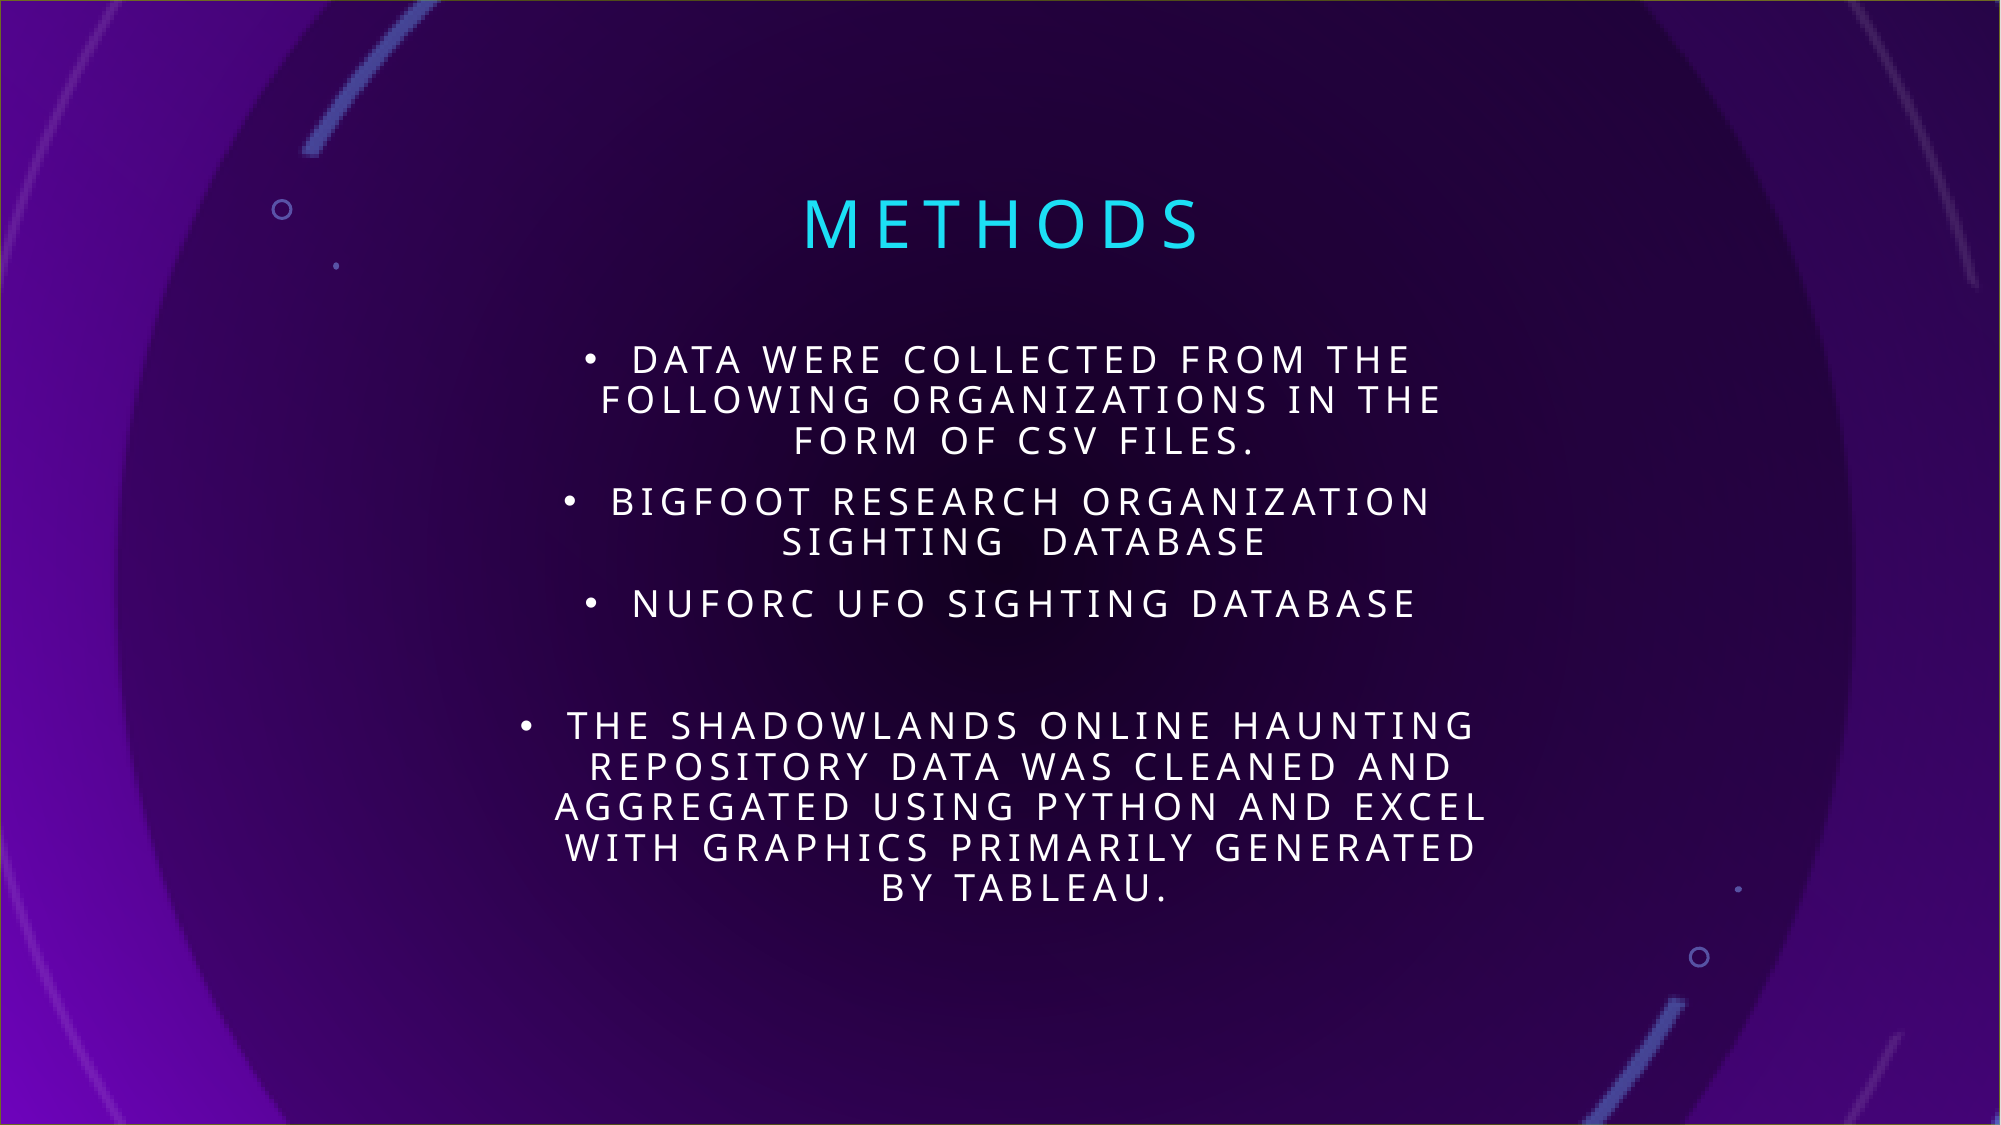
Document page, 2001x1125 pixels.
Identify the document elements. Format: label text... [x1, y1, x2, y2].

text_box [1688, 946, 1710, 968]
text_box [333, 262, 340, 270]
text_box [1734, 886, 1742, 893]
subtitle Data were collected from the following organizations in the form of csv files. Bigfoot Research organization Sighting Database Nuforc Ufo sighting Database The Shadowlands online Haunting repository Data was cleaned and aggregated using python and excel with graphics primarily generated by Tableau. [481, 333, 1519, 1086]
title Methods [481, 131, 1519, 271]
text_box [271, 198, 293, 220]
picture [0, 0, 2000, 1125]
